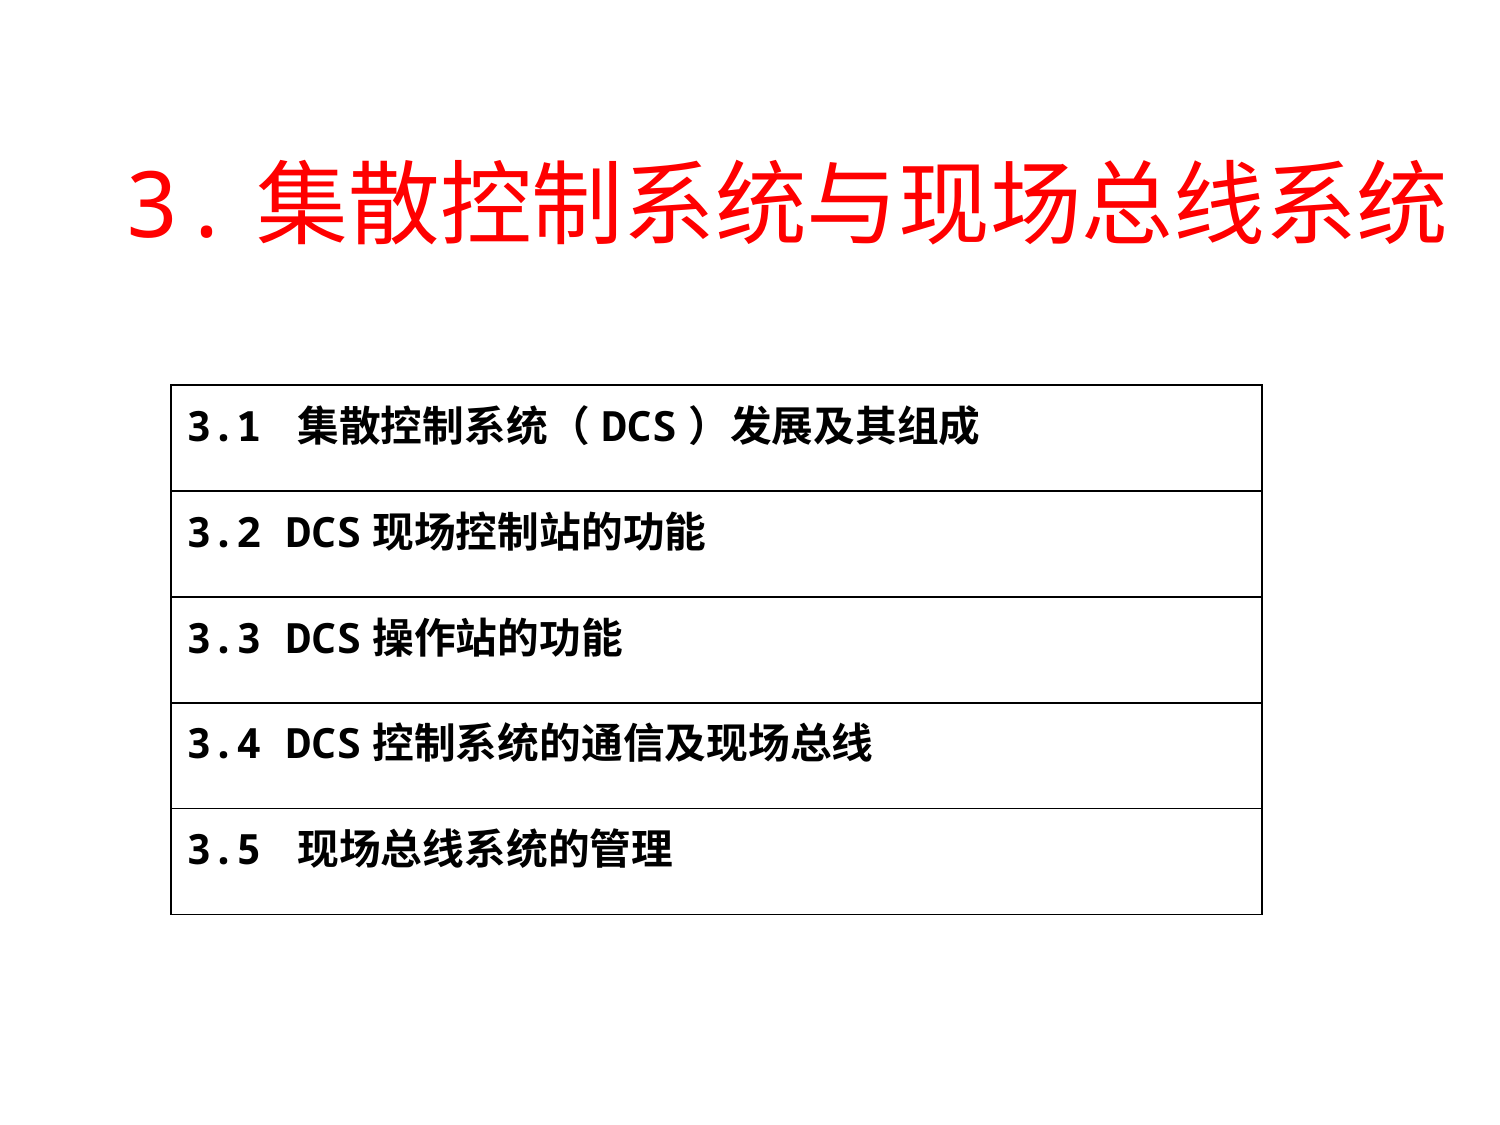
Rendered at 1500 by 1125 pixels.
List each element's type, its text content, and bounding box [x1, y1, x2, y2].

text_box 3.集散控制系统与现场总线系统 [109, 138, 1465, 263]
table_cell 3.4 DCS控制系统的通信及现场总线 [172, 704, 1261, 808]
table_cell 3.3 DCS操作站的功能 [172, 598, 1261, 702]
table_cell 3.5 现场总线系统的管理 [172, 809, 1261, 914]
table_cell 3.2 DCS现场控制站的功能 [172, 492, 1261, 596]
table_header 3.1 集散控制系统（DCS）发展及其组成 [172, 386, 1261, 490]
